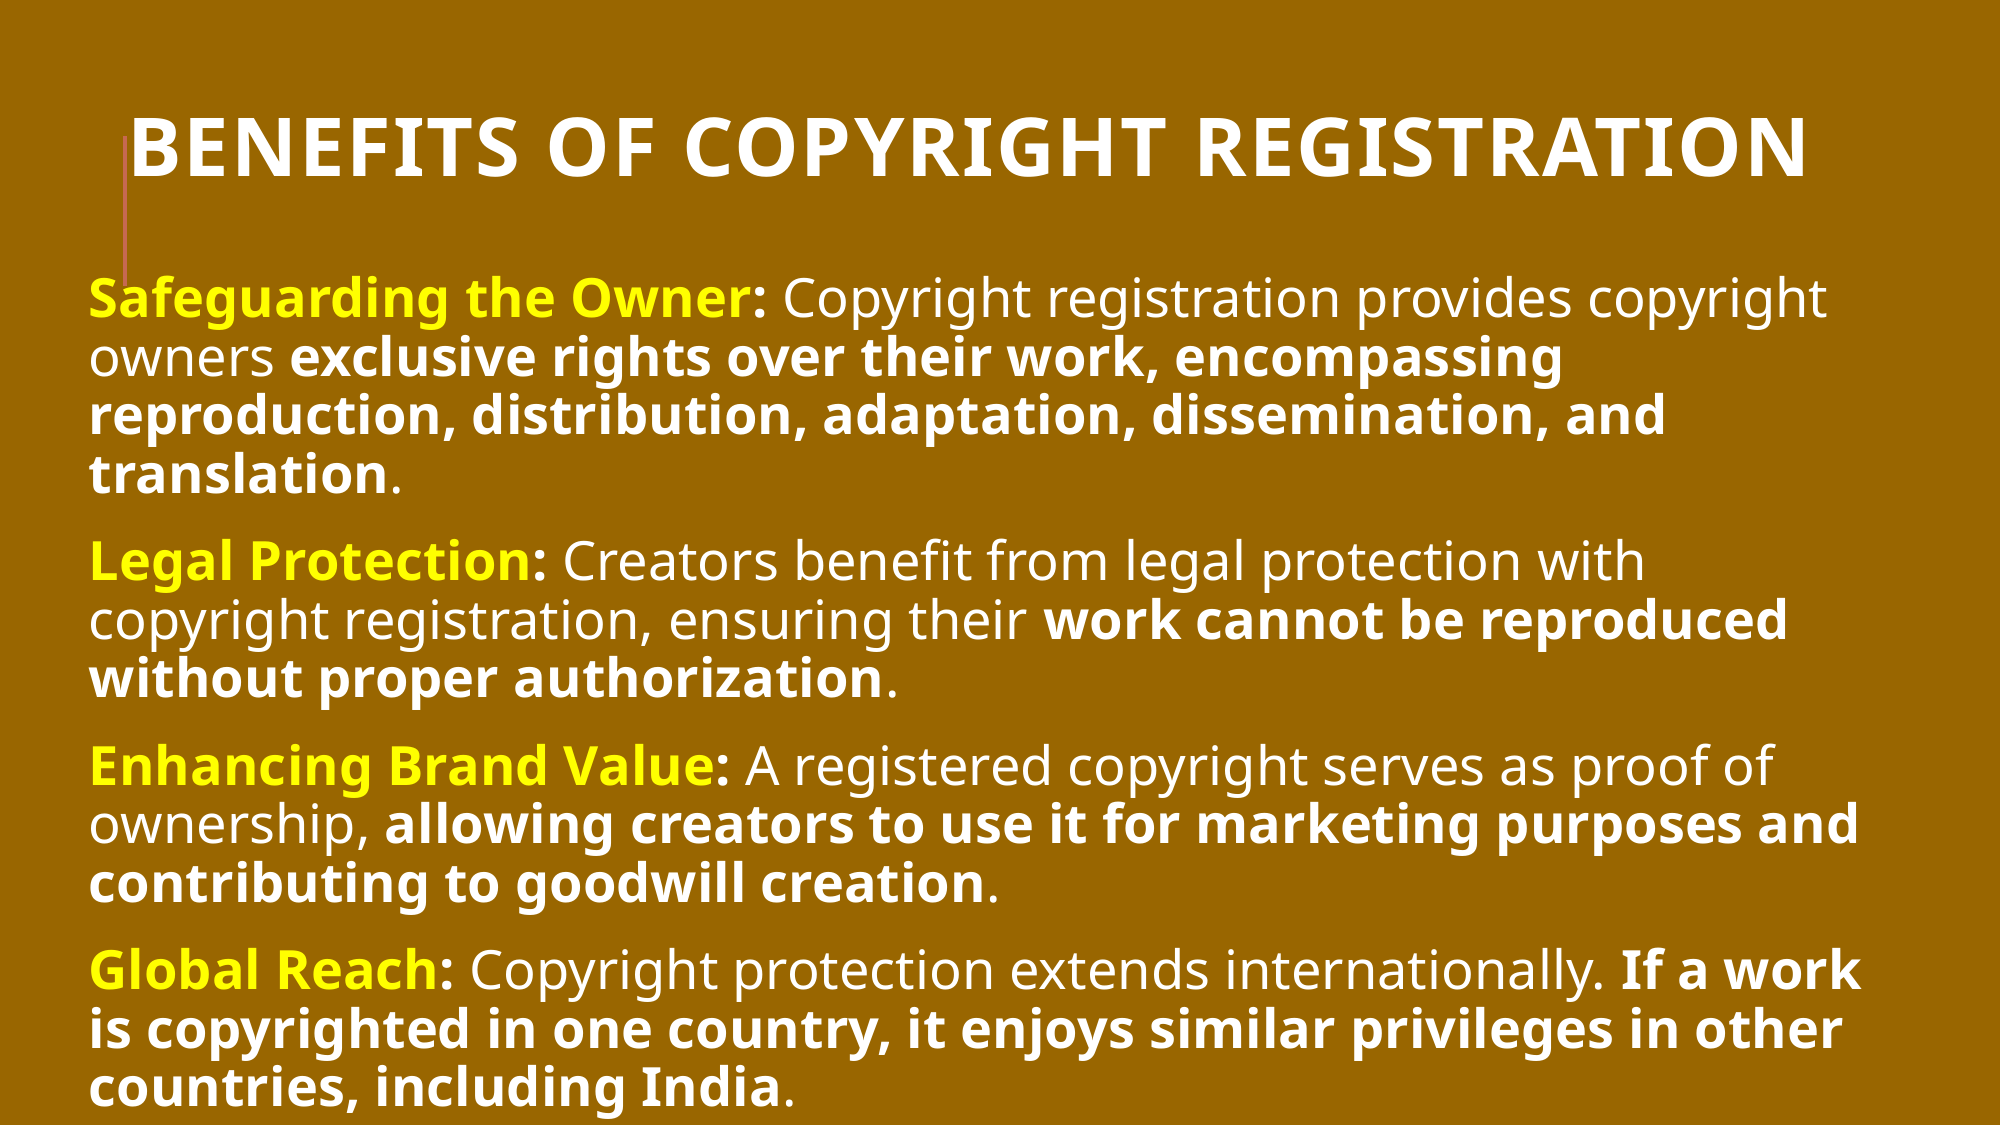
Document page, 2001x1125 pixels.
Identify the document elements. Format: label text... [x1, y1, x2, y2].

title Benefits of Copyright Registration [112, 100, 1838, 206]
list Safeguarding the Owner: Copyright registration provides copyright owners exclusive rights over their work, encompassing reproduction, distribution, adaptation, dissemination, and translation. Legal Protection: Creators benefit from legal protection with copyright registration, ensuring their work cannot be reproduced without proper authorization. Enhancing Brand Value: A registered copyright serves as proof of ownership, allowing creators to use it for marketing purposes and contributing to goodwill creation. Global Reach: Copyright protection extends internationally. If a work is copyrighted in one country, it enjoys similar privileges in other countries, including India. [66, 263, 1884, 1073]
